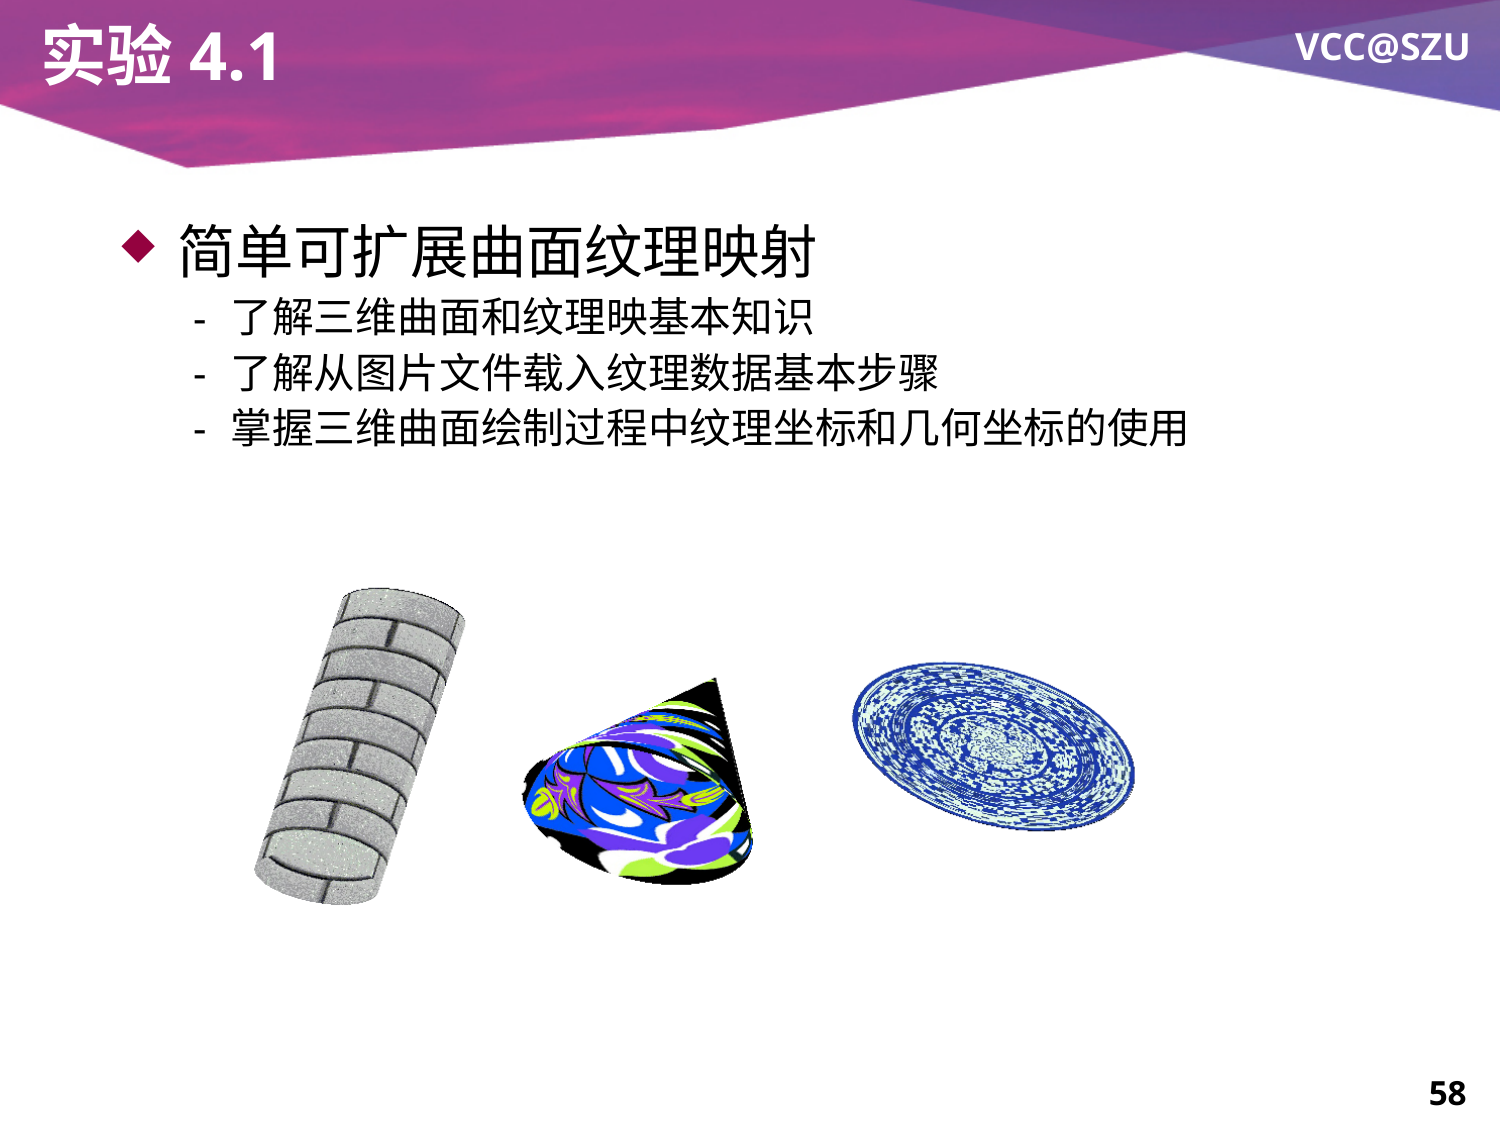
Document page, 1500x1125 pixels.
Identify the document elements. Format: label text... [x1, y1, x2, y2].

list 简单可扩展曲面纹理映射 了解三维曲面和纹理映基本知识 了解从图片文件载入纹理数据基本步骤 掌握三维曲面绘制过程中纹理坐标和几何坐标的使用 [103, 216, 1397, 930]
slide_number 58 [1384, 1065, 1500, 1125]
picture [0, 0, 1500, 1125]
title 实验4.1 [25, 15, 1320, 104]
